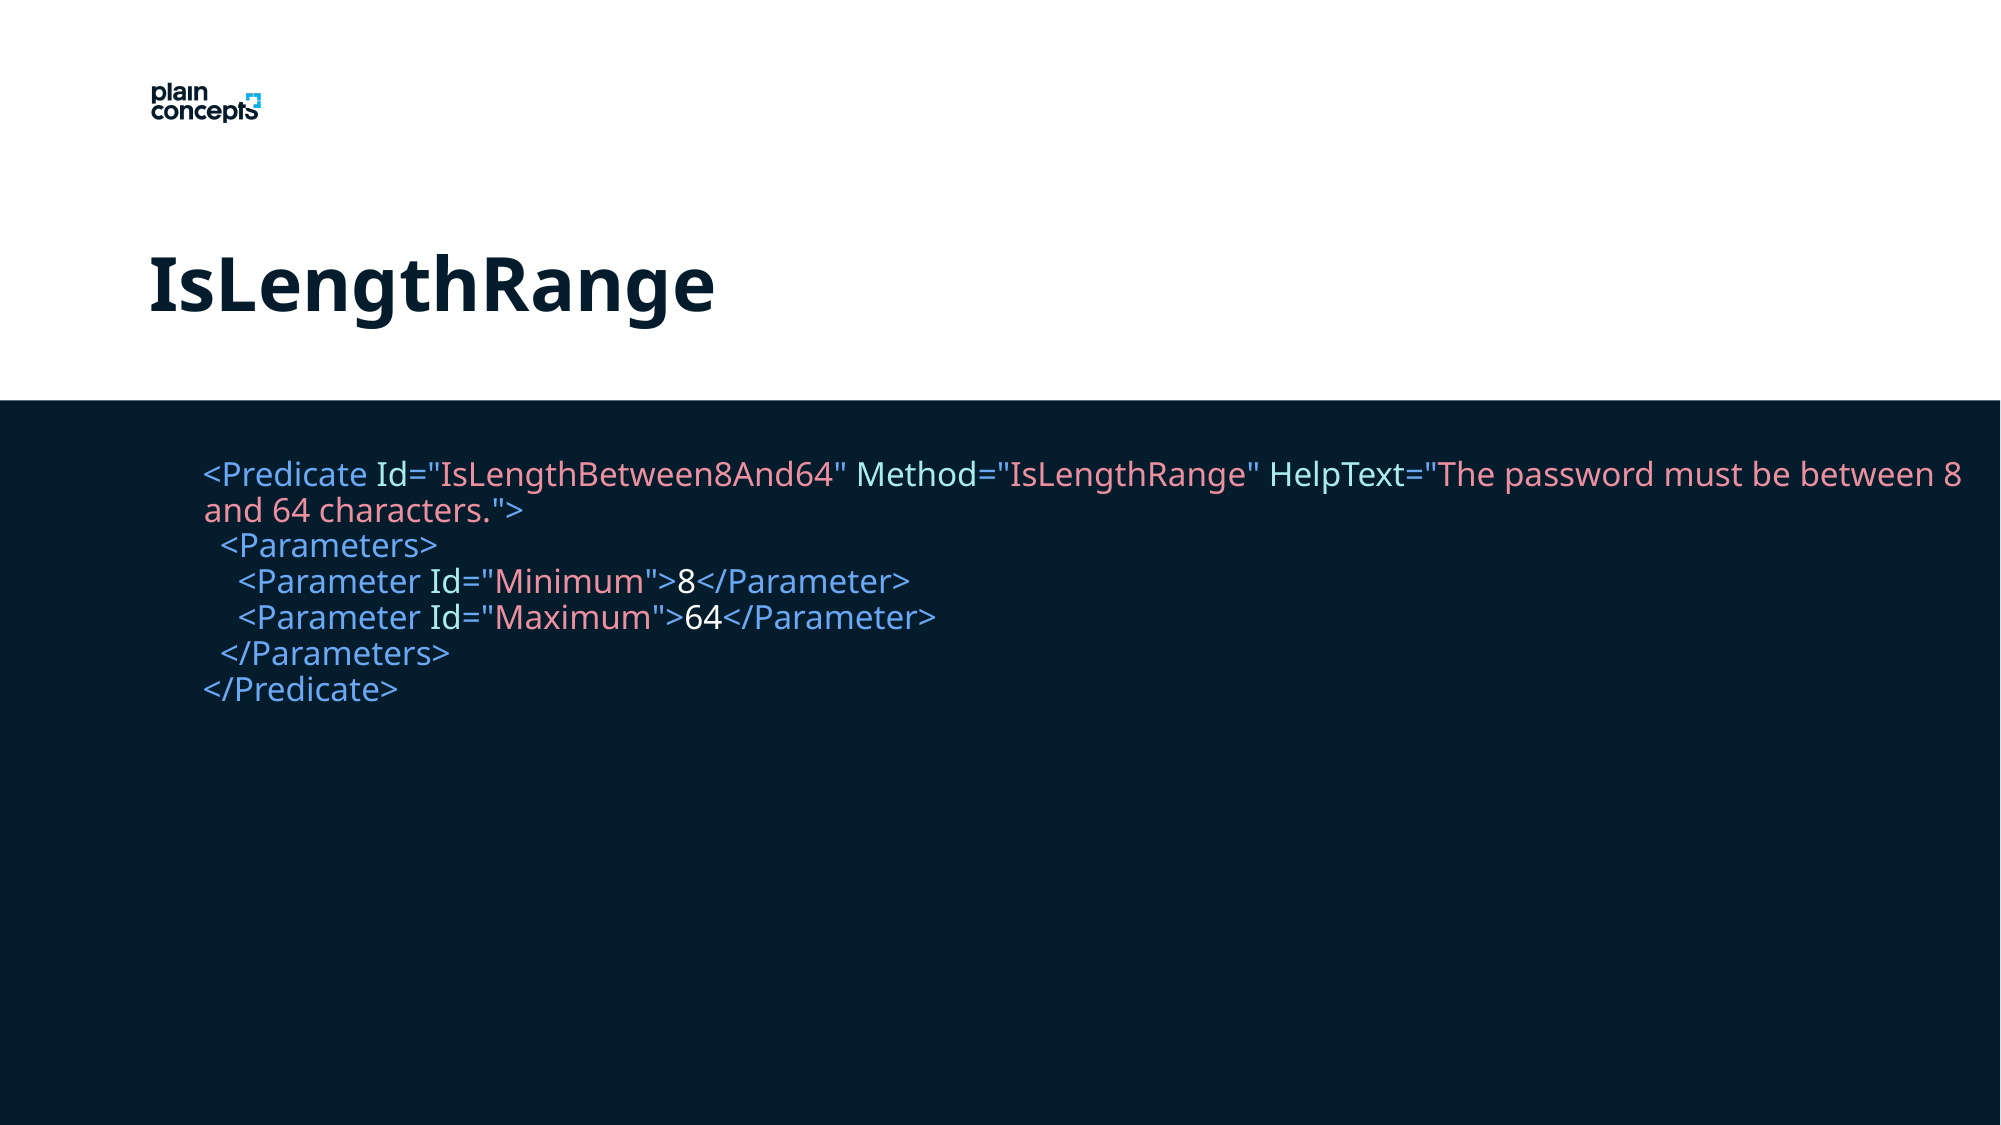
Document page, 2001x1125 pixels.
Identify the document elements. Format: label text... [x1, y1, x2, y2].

list <Predicate Id="IsLengthBetween8And64" Method="IsLengthRange" HelpText="The password must be between 8 and 64 characters."> <Parameters> <Parameter Id="Minimum">8</Parameter> <Parameter Id="Maximum">64</Parameter> </Parameters> </Predicate> [149, 457, 2000, 1041]
list IsLengthRange [149, 247, 1827, 330]
picture [124, 59, 288, 147]
